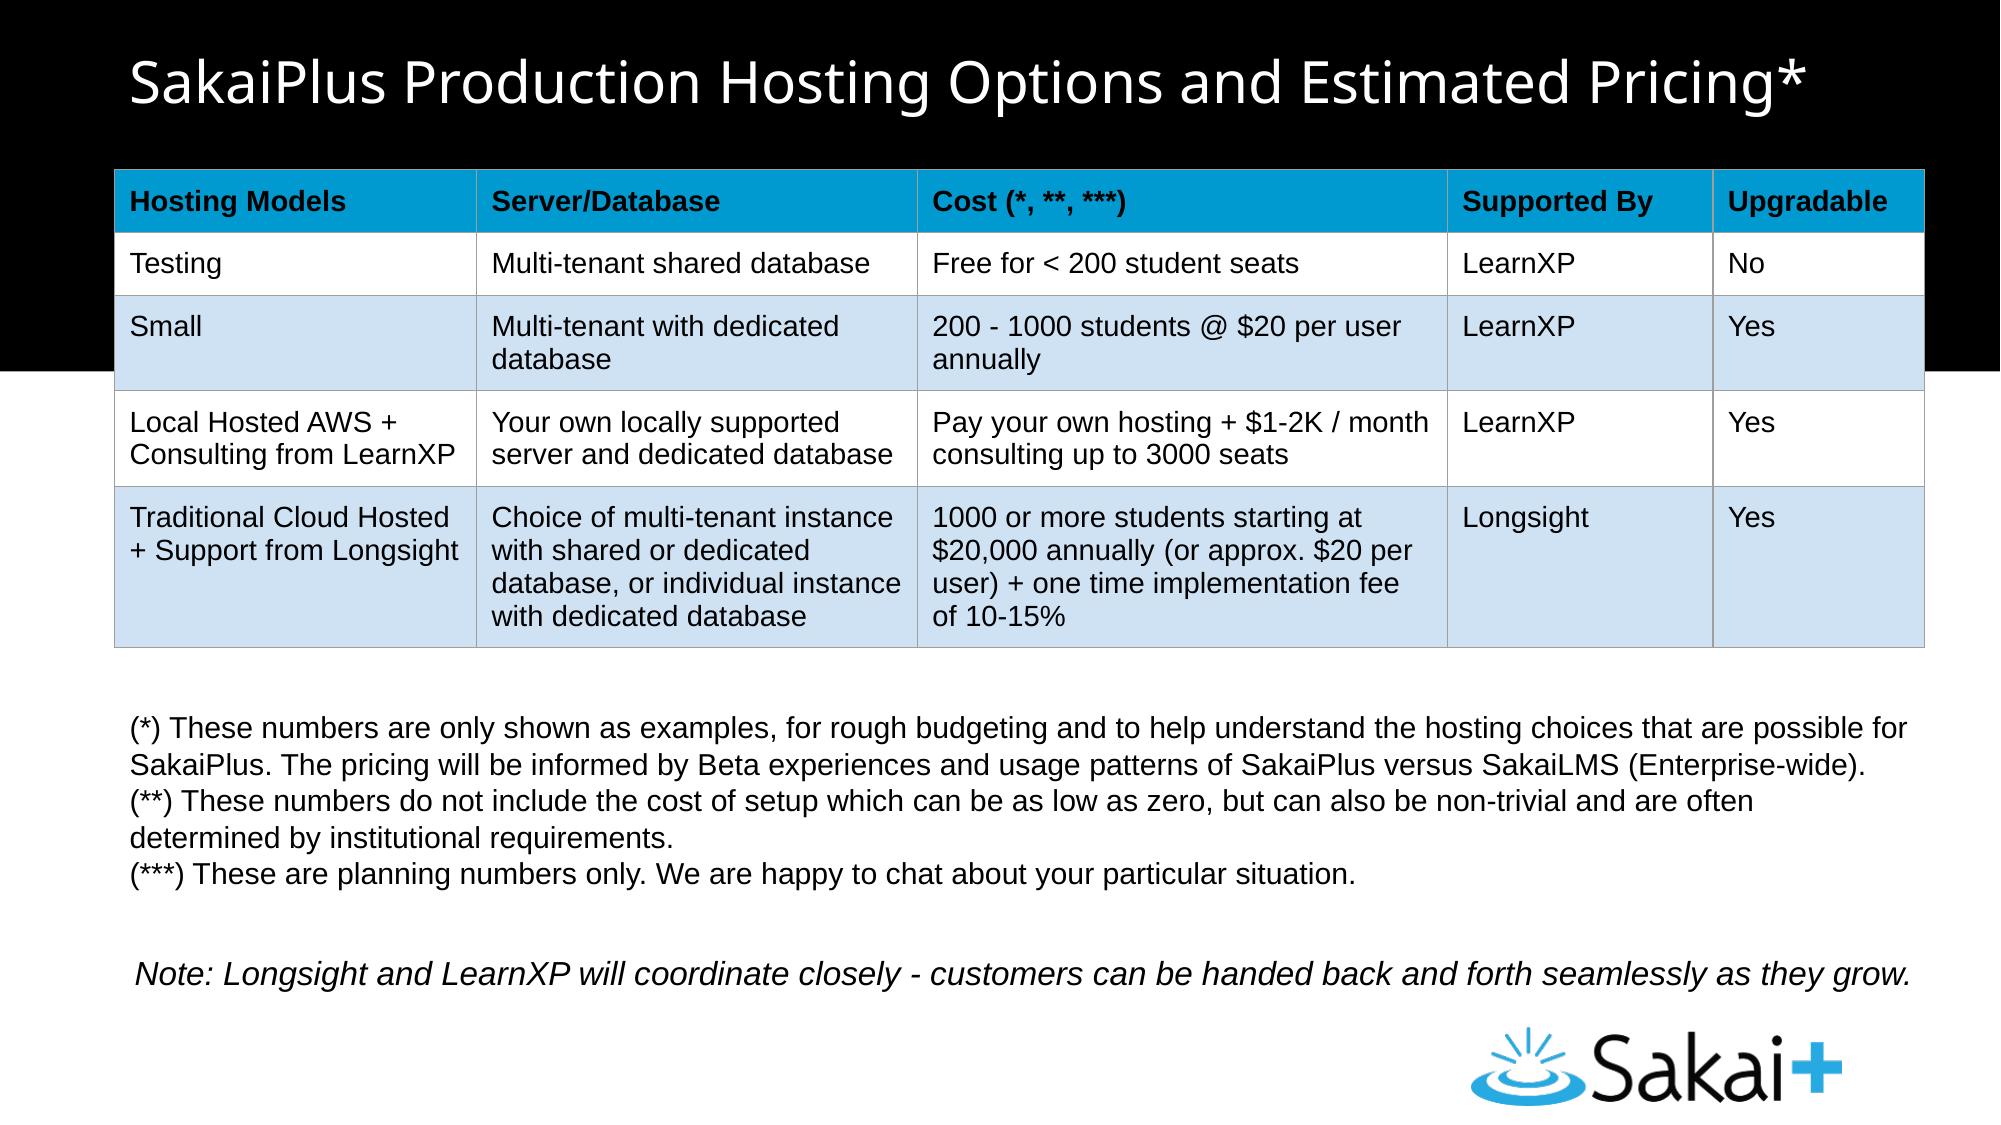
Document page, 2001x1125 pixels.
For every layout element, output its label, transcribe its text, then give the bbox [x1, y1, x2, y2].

table_cell Traditional Cloud Hosted + Support from Longsight [115, 487, 476, 647]
table_cell Yes [1714, 487, 1924, 647]
table_cell Yes [1714, 296, 1924, 390]
table_cell 1000 or more students starting at $20,000 annually (or approx. $20 per user) + one time implementation fee of 10-15% [918, 487, 1447, 647]
table_cell Multi-tenant shared database [477, 233, 917, 295]
table_header Server/Database [477, 170, 917, 232]
table_cell 200 - 1000 students @ $20 per user annually [918, 296, 1447, 390]
table_header Cost (*, **, ***) [918, 170, 1447, 232]
table_cell Your own locally supported server and dedicated database [477, 391, 917, 486]
table_cell LearnXP [1448, 391, 1712, 486]
table_cell Free for < 200 student seats [918, 233, 1447, 295]
table_header Hosting Models [115, 170, 476, 232]
table_cell LearnXP [1448, 233, 1712, 295]
table_cell Local Hosted AWS + Consulting from LearnXP [115, 391, 476, 486]
table_cell Testing [115, 233, 476, 295]
table_header Upgradable [1714, 170, 1924, 232]
table_cell Choice of multi-tenant instance with shared or dedicated database, or individual instance with dedicated database [477, 487, 917, 647]
table_cell No [1714, 233, 1924, 295]
picture [1471, 1027, 1842, 1106]
text_box (*) These numbers are only shown as examples, for rough budgeting and to help understand the hosting choices that are possible for SakaiPlus. The pricing will be informed by Beta experiences and usage patterns of SakaiPlus versus SakaiLMS (Enterprise-wide). (**) These numbers do not include the cost of setup which can be as low as zero, but can also be non-trivial and are often determined by institutional requirements. (***) These are planning numbers only. We are happy to chat about your particular situation. [114, 693, 1925, 914]
table_header Supported By [1448, 170, 1712, 232]
table_cell Yes [1714, 391, 1924, 486]
table_cell Small [115, 296, 476, 390]
title SakaiPlus Production Hosting Options and Estimated Pricing* [114, 37, 1925, 131]
table_cell Multi-tenant with dedicated database [477, 296, 917, 390]
table_cell LearnXP [1448, 296, 1712, 390]
table_cell Pay your own hosting + $1-2K / month consulting up to 3000 seats [918, 391, 1447, 486]
text_box Note: Longsight and LearnXP will coordinate closely - customers can be handed back and forth seamlessly as they grow. [119, 937, 1943, 1011]
table_cell Longsight [1448, 487, 1712, 647]
